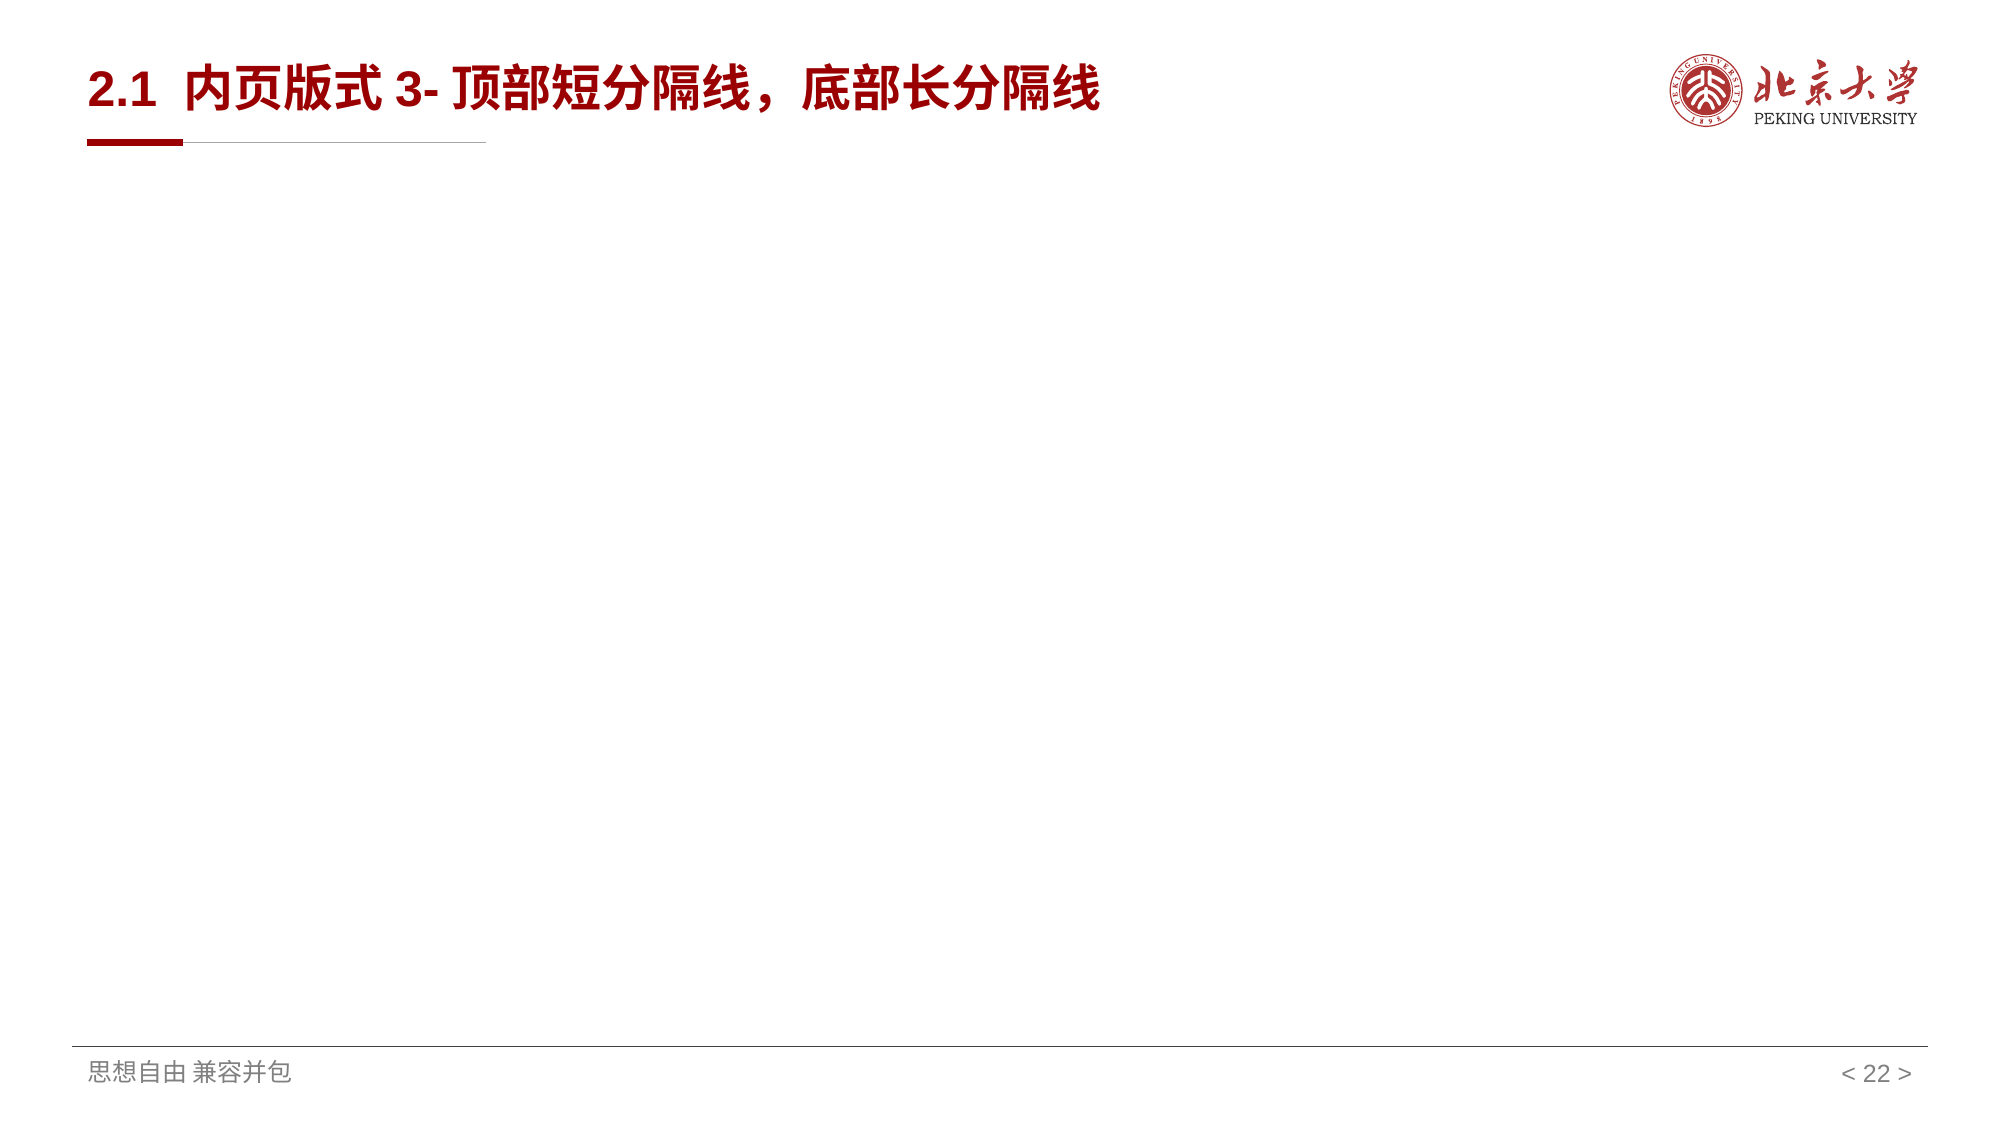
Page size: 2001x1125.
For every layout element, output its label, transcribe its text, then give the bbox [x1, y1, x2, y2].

title 2.1 内页版式3-顶部短分隔线，底部长分隔线 [72, 39, 1559, 142]
slide_number < 22 > [1477, 1048, 1928, 1097]
